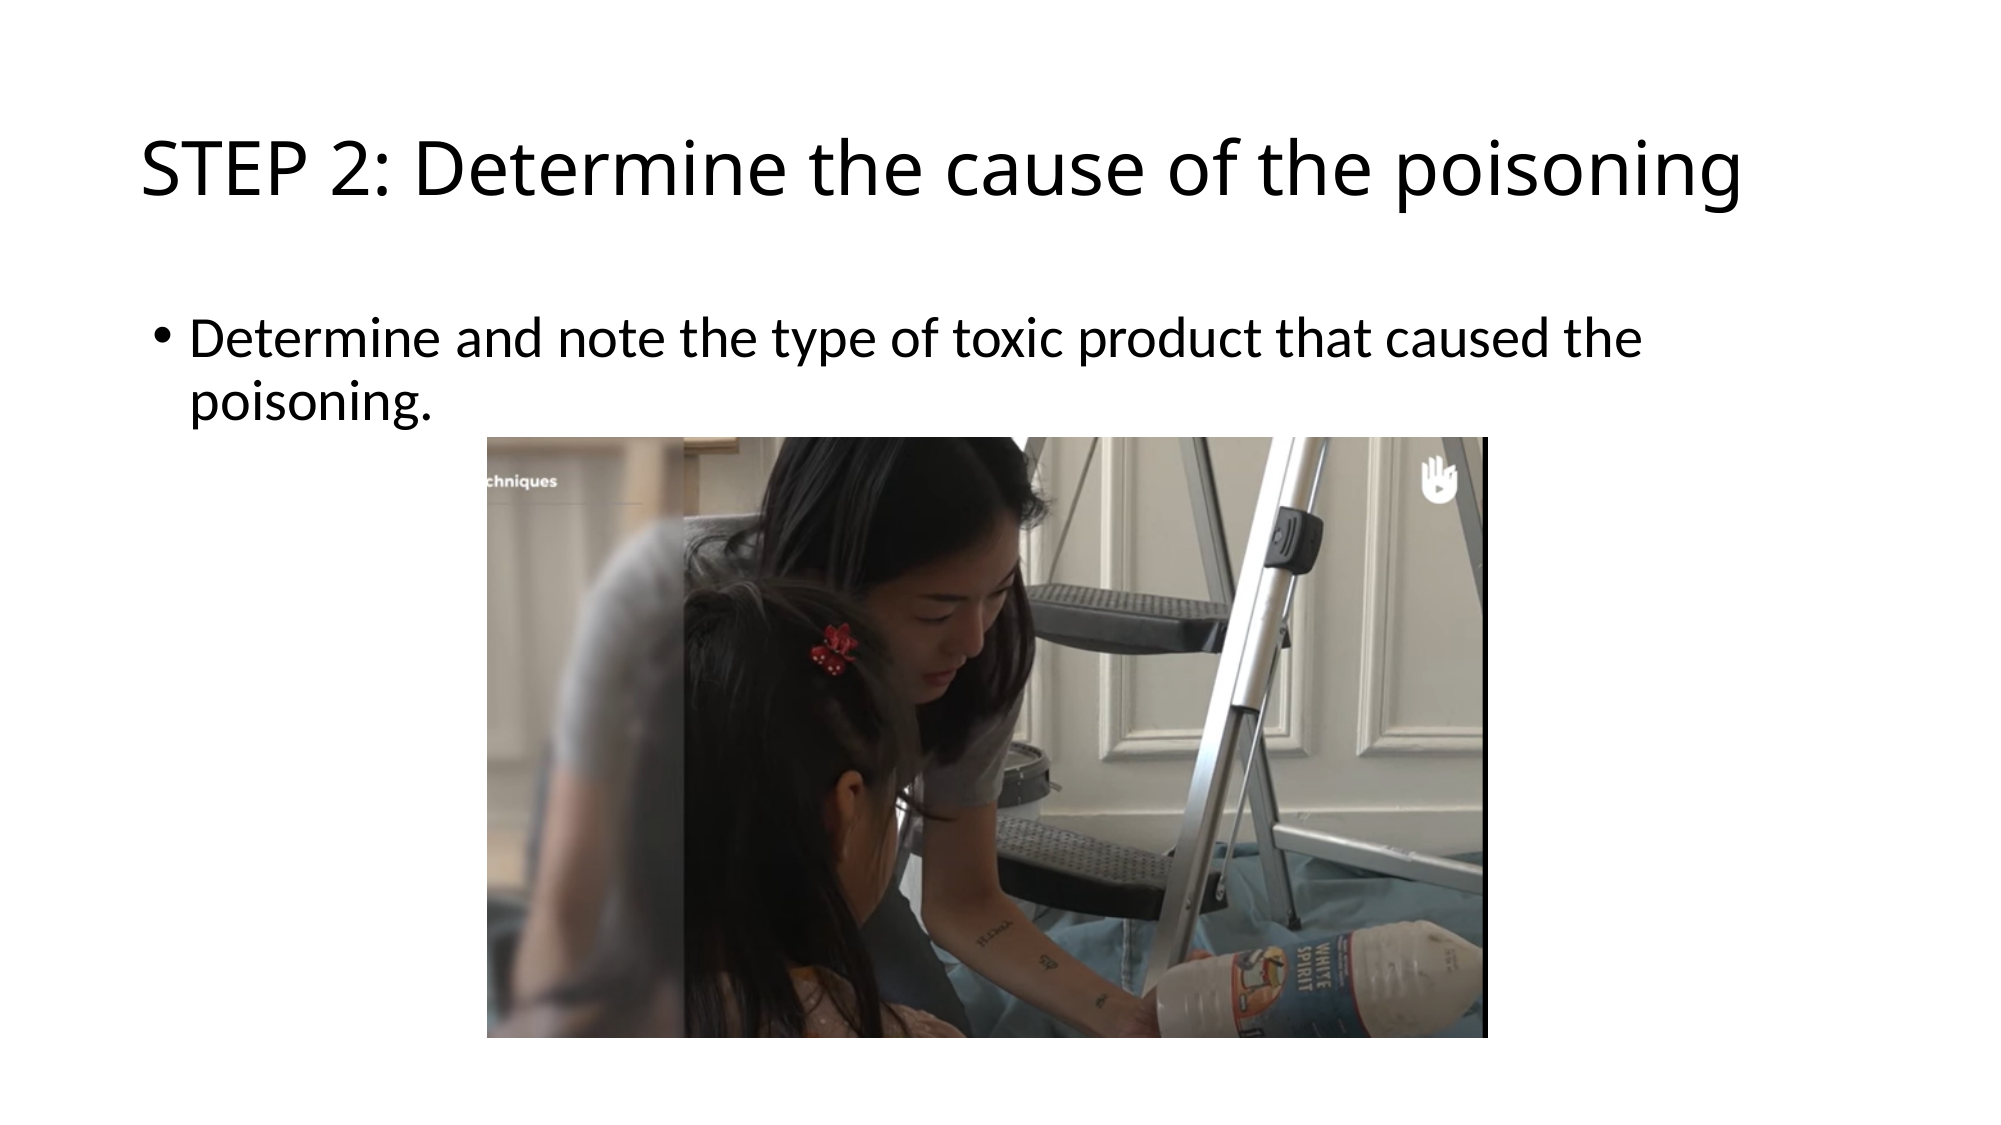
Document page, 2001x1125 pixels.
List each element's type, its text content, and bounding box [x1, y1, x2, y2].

list Determine and note the type of toxic product that caused the poisoning. [137, 299, 1863, 1014]
title STEP 2: Determine the cause of the poisoning [125, 21, 1850, 240]
picture [487, 437, 1488, 1038]
